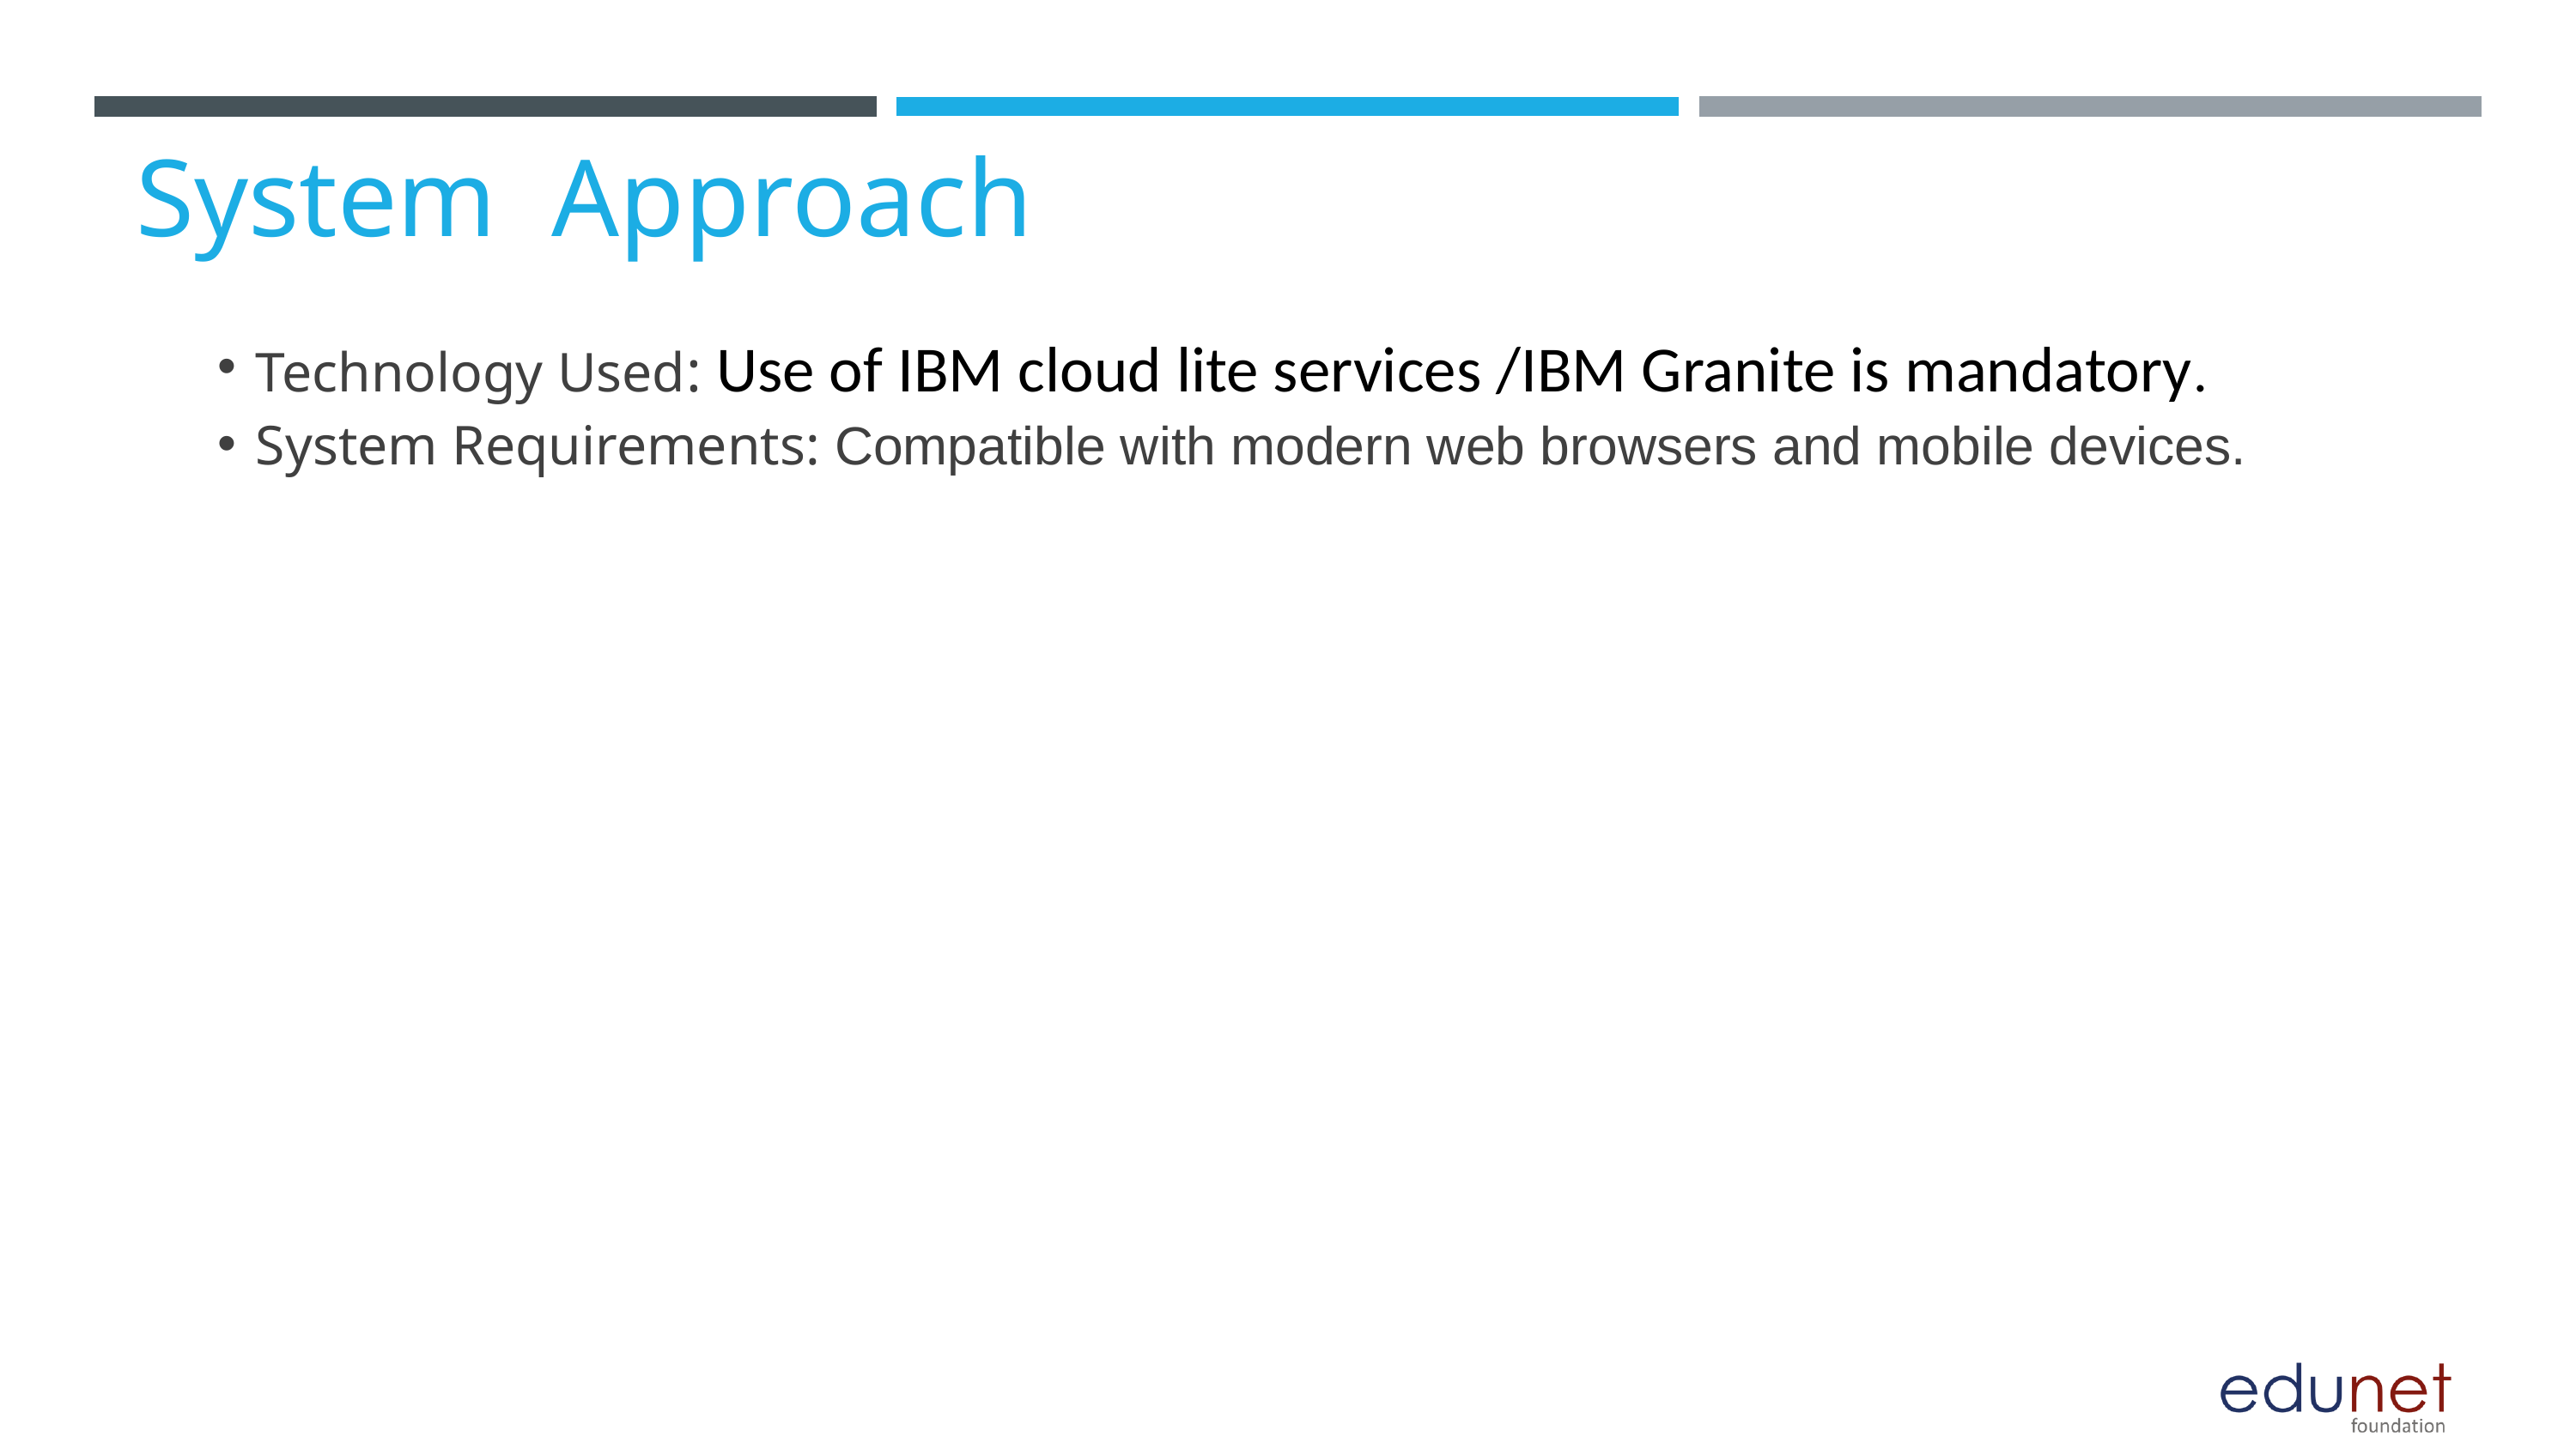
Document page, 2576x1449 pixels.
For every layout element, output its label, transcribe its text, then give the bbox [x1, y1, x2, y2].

text_box Technology Used: Use of IBM cloud lite services /IBM Granite is mandatory. System Requirements: Compatible with modern web browsers and mobile devices. [179, 263, 2482, 476]
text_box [94, 96, 878, 118]
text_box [1698, 95, 2482, 118]
text_box [2215, 1360, 2454, 1437]
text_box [896, 96, 1680, 117]
text_box System Approach [136, 130, 2440, 258]
